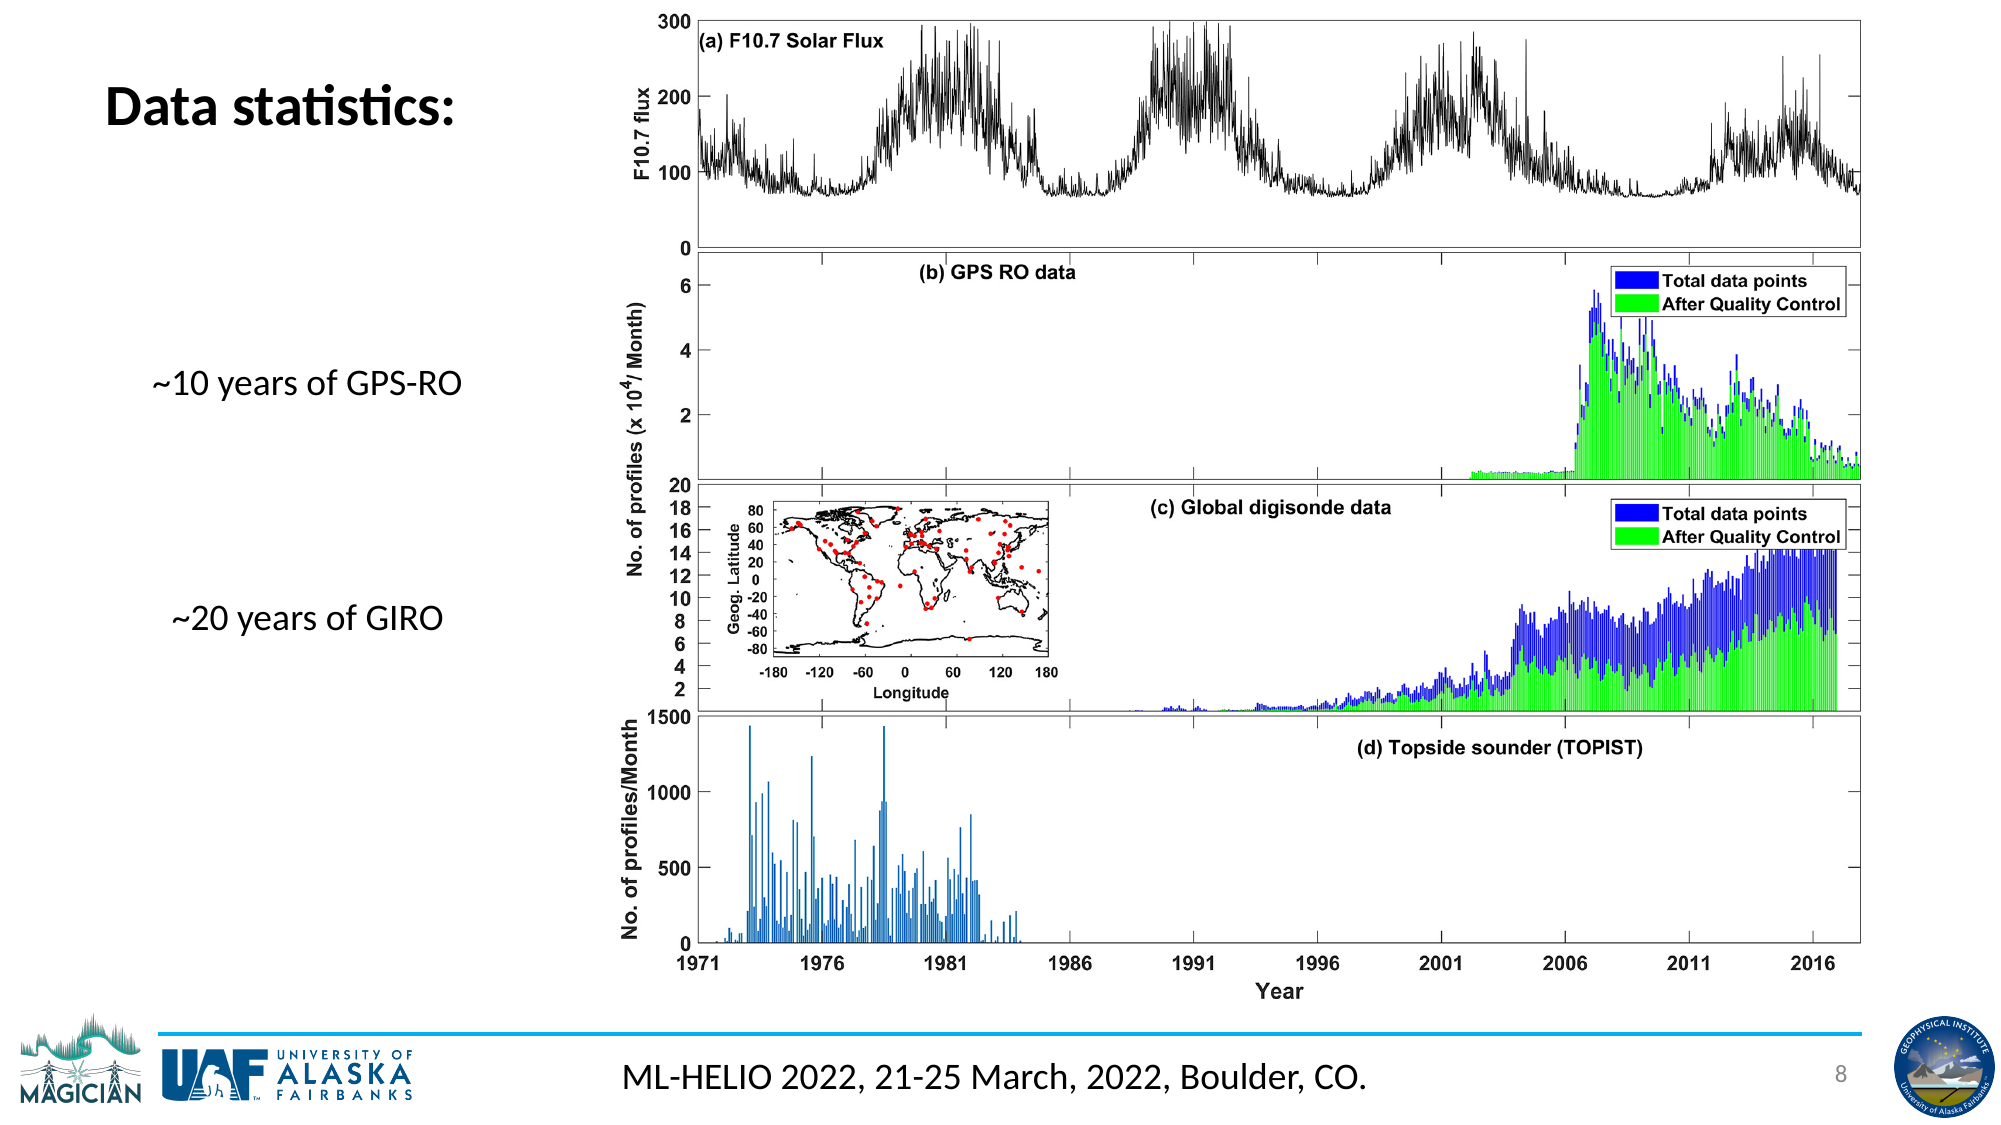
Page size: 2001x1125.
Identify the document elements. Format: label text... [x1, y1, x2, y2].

text_box ~10 years of GPS-RO [137, 349, 481, 410]
picture [1894, 1016, 1996, 1118]
picture [616, 11, 1863, 1001]
slide_number 8 [1413, 1042, 1863, 1103]
text_box ~20 years of GIRO [156, 585, 462, 645]
text_box Data statistics: [90, 59, 478, 144]
picture [0, 1002, 412, 1118]
text_box ML-HELIO 2022, 21-25 March, 2022, Boulder, CO. [606, 1046, 1413, 1105]
